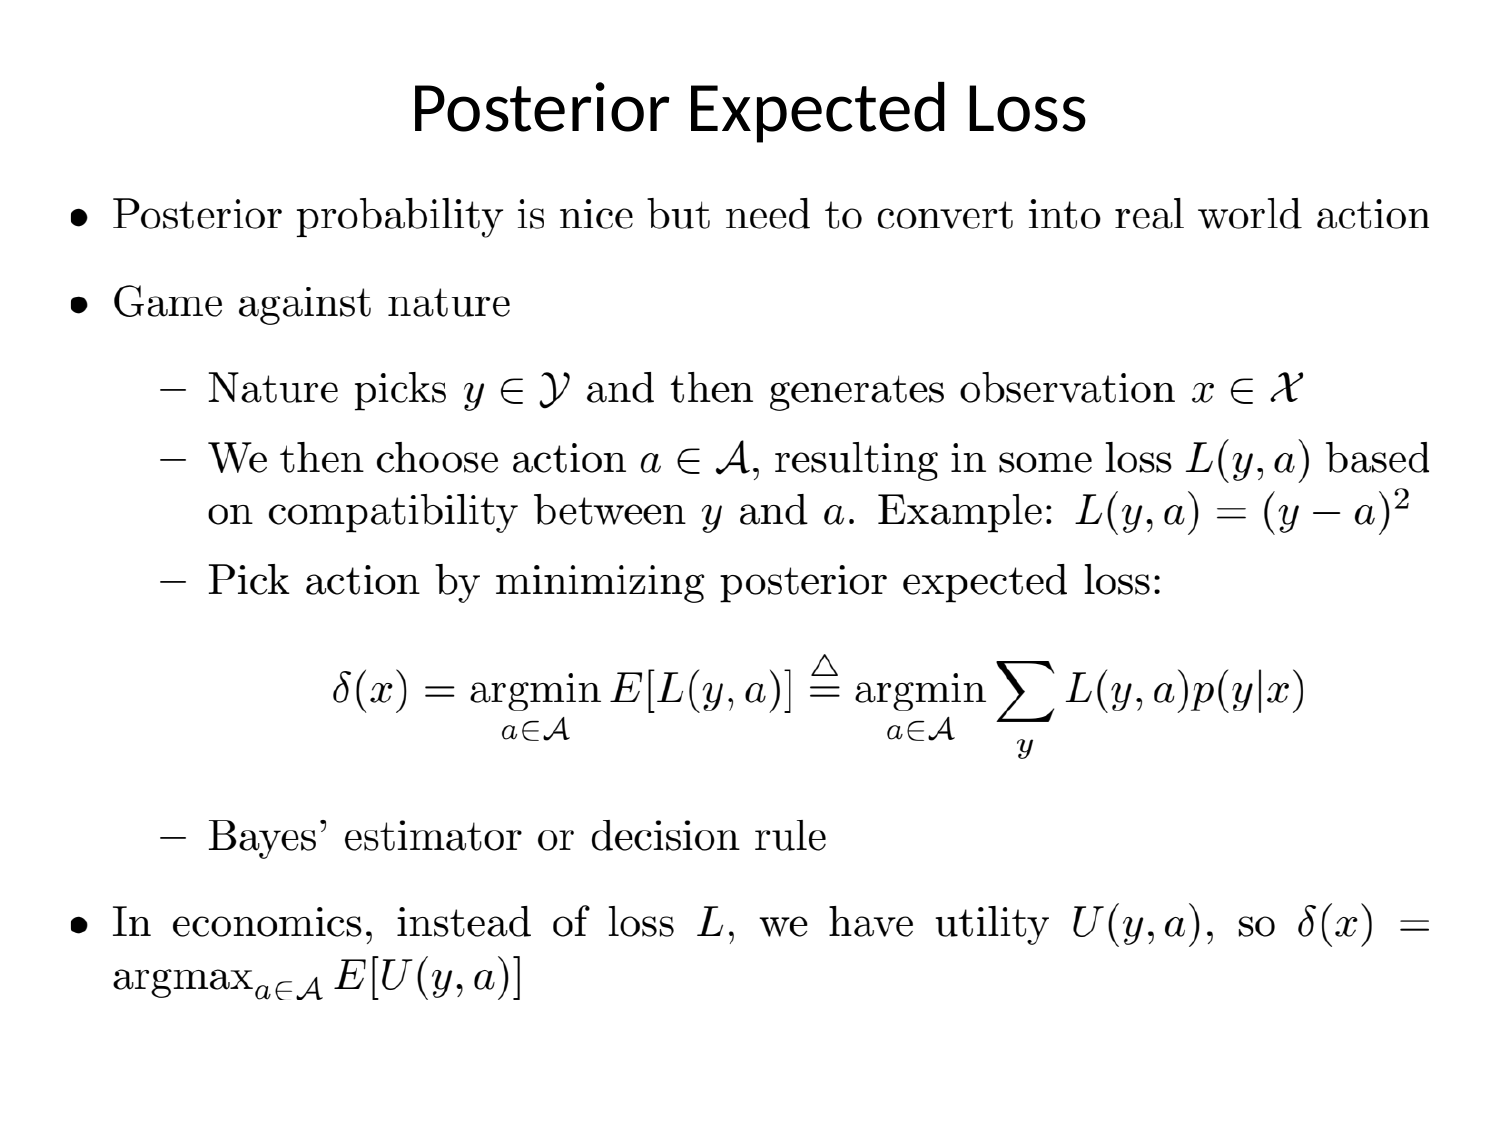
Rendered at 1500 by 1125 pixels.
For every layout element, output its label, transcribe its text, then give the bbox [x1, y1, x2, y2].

title Posterior Expected Loss [75, 9, 1425, 195]
picture [70, 196, 1430, 1000]
